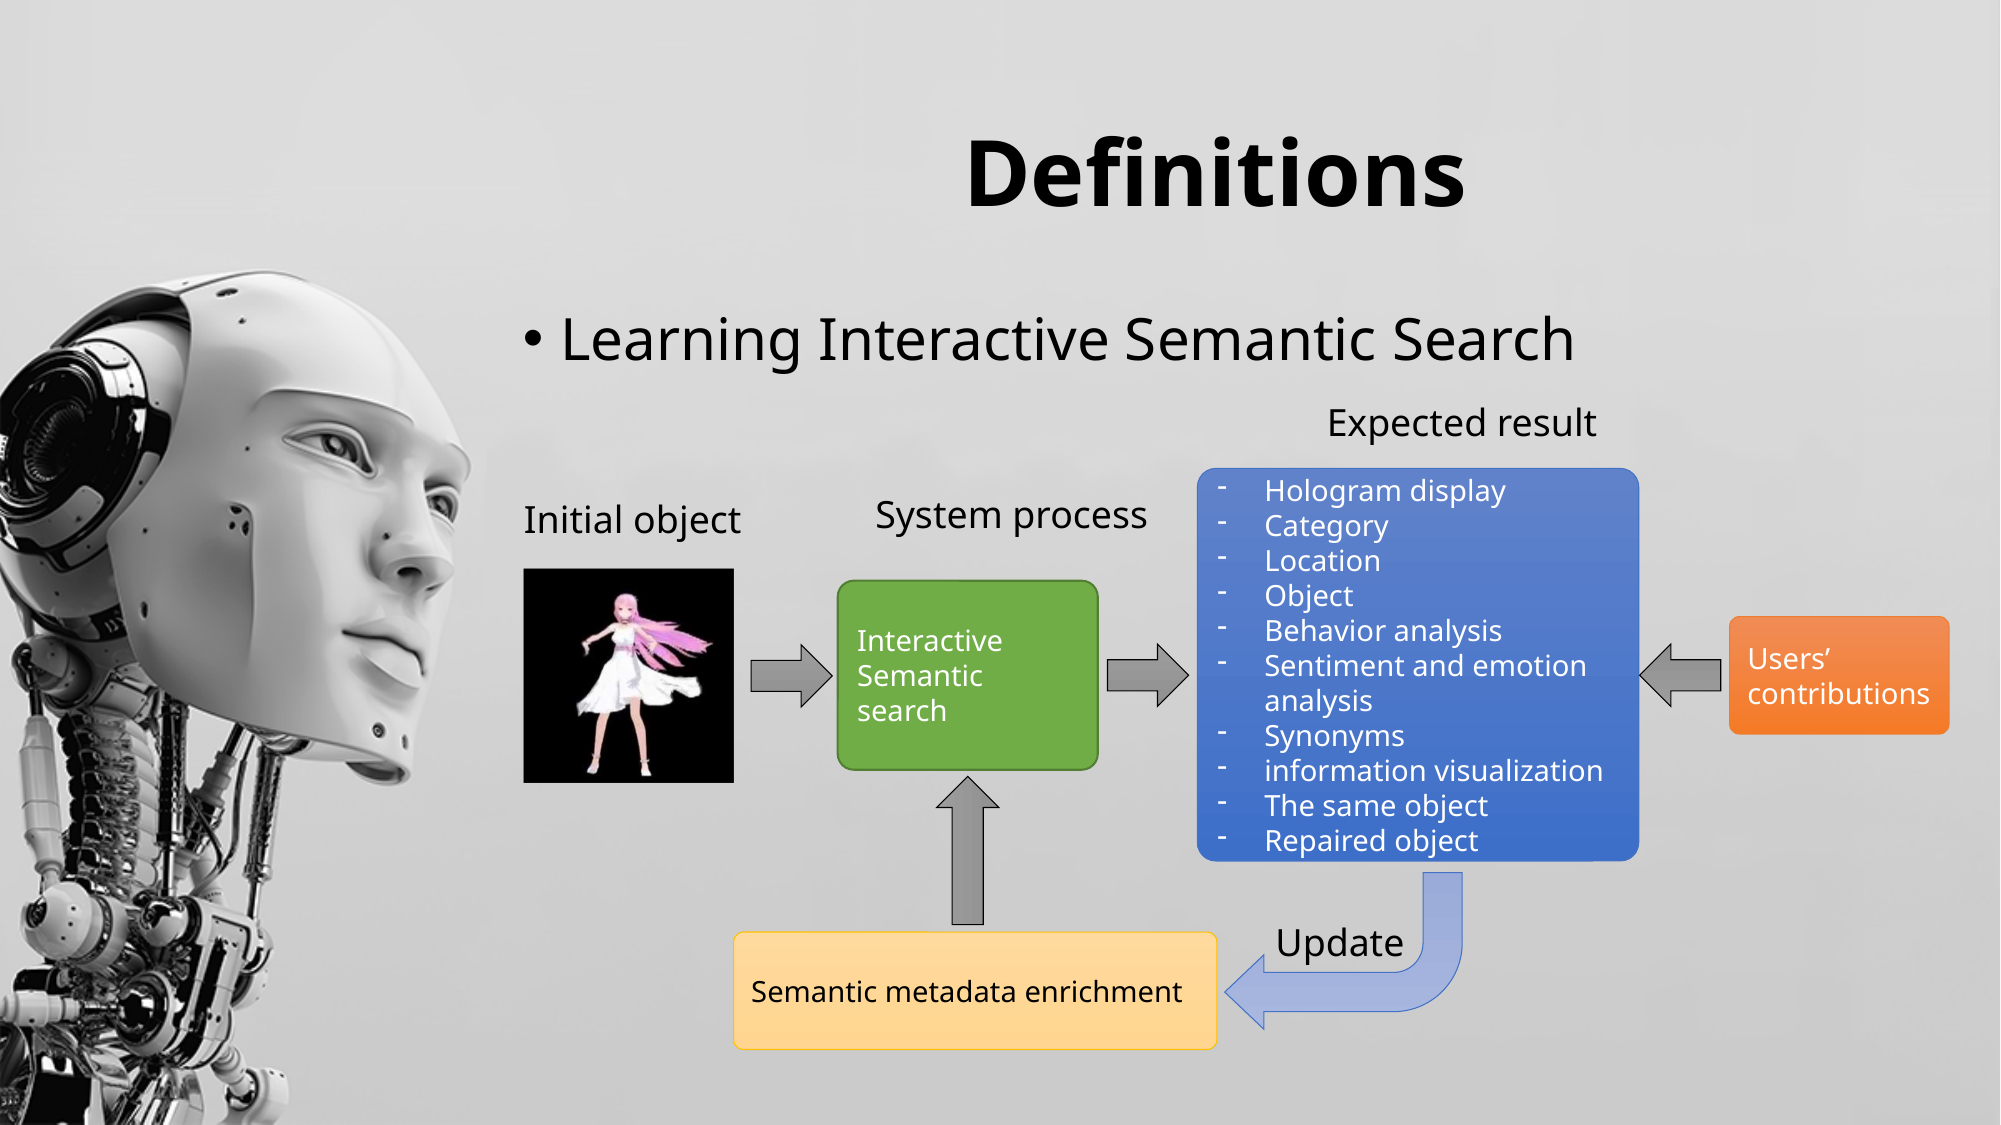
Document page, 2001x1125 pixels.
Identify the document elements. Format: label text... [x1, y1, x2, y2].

text_box [1223, 872, 1463, 1031]
picture [0, 0, 2001, 1125]
text_box Users’ contributions [1729, 616, 1950, 735]
text_box [1638, 642, 1722, 708]
text_box Initial object [509, 488, 757, 549]
text_box Semantic metadata enrichment [733, 931, 1218, 1051]
text_box [1106, 642, 1190, 708]
text_box Interactive Semantic search [836, 579, 1099, 771]
text_box [935, 775, 1001, 926]
title Definitions [507, 68, 1923, 286]
text_box Expected result [1312, 391, 1613, 452]
text_box System process [860, 484, 1164, 544]
text_box Hologram display Category Location Object Behavior analysis Sentiment and emotion analysis Synonyms information visualization The same object Repaired object [1196, 467, 1640, 862]
text_box Update [1260, 911, 1420, 971]
text_box [750, 643, 833, 709]
list Learning Interactive Semantic Search [507, 302, 1923, 1022]
